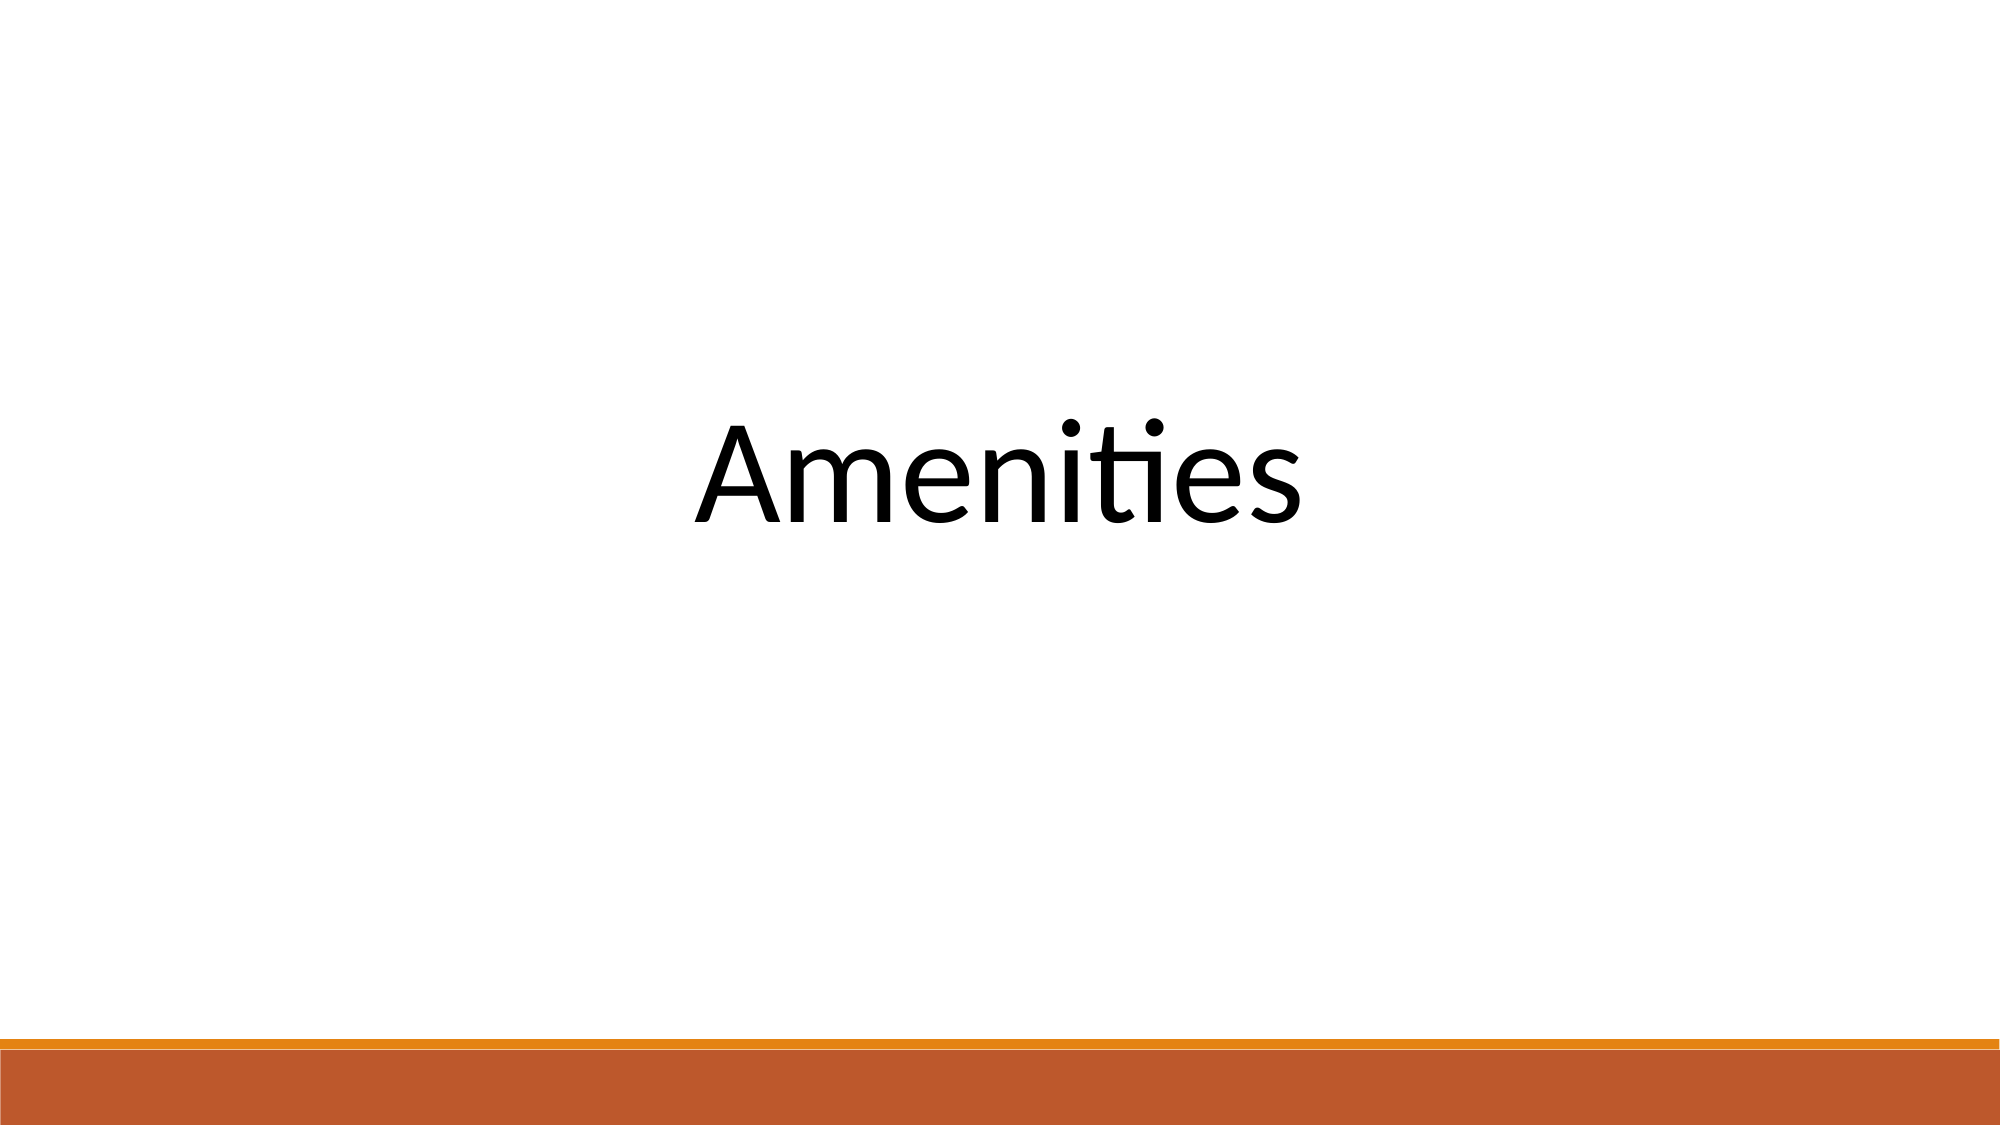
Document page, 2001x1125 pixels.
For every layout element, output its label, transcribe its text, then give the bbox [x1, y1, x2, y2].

text_box Amenities [679, 365, 1321, 561]
